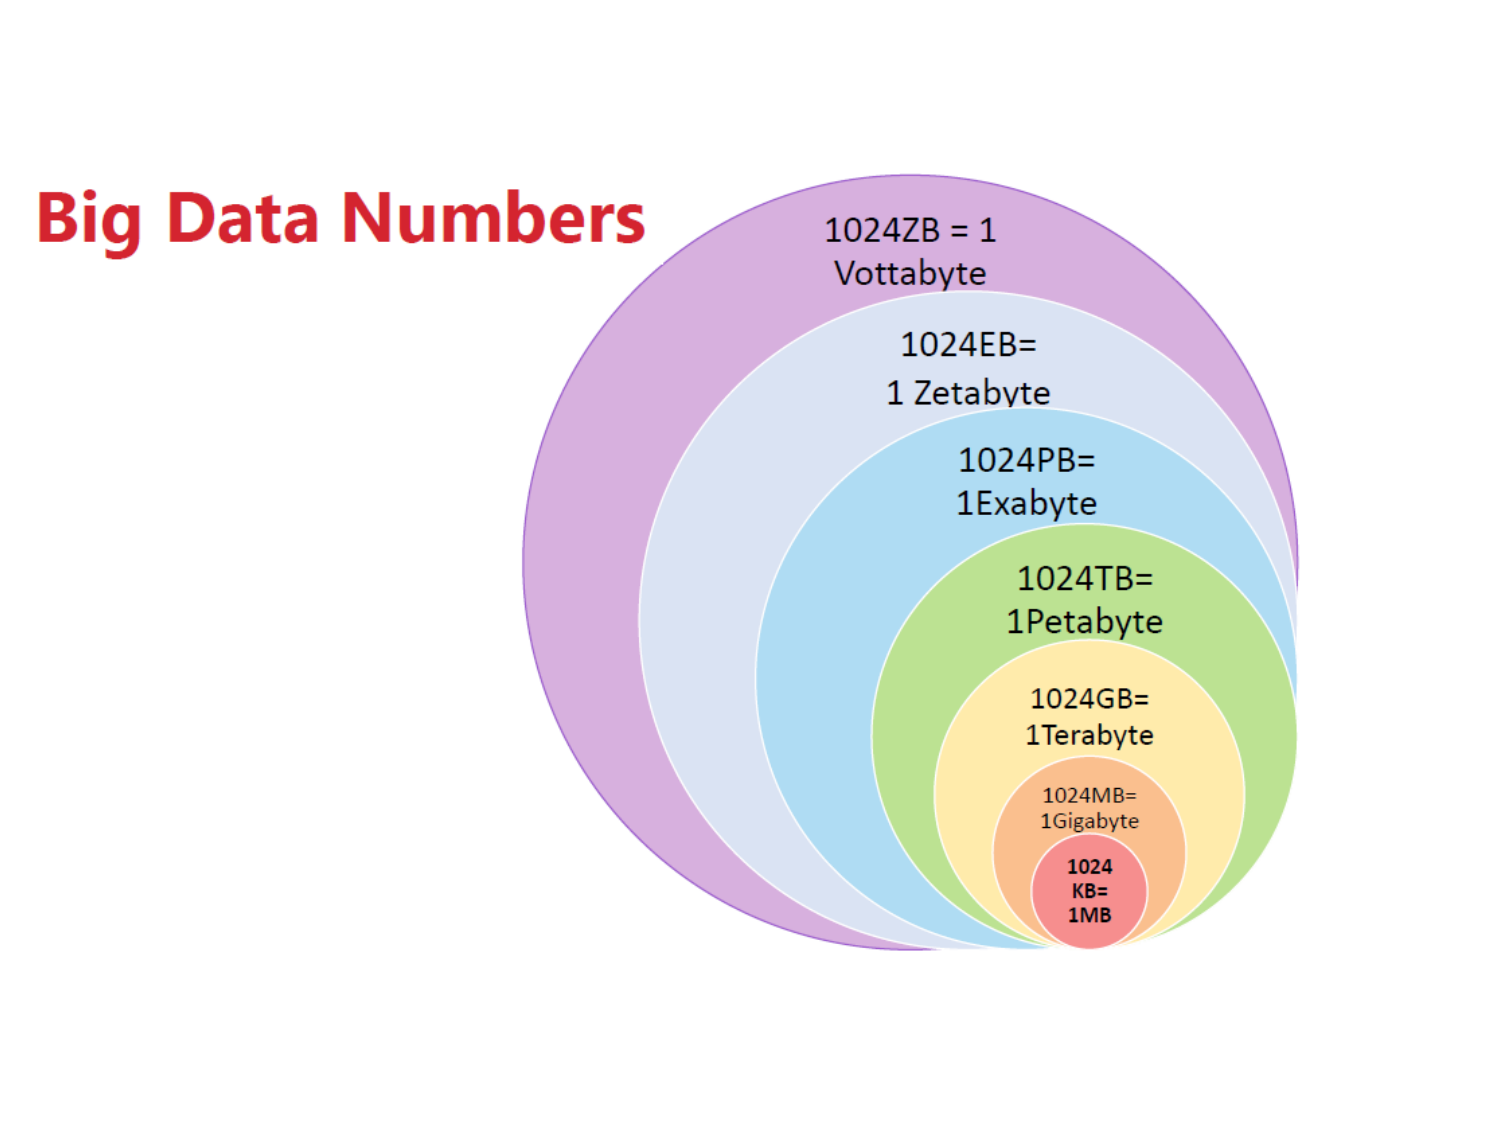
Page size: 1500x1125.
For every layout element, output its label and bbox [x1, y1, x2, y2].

picture [18, 164, 1407, 984]
